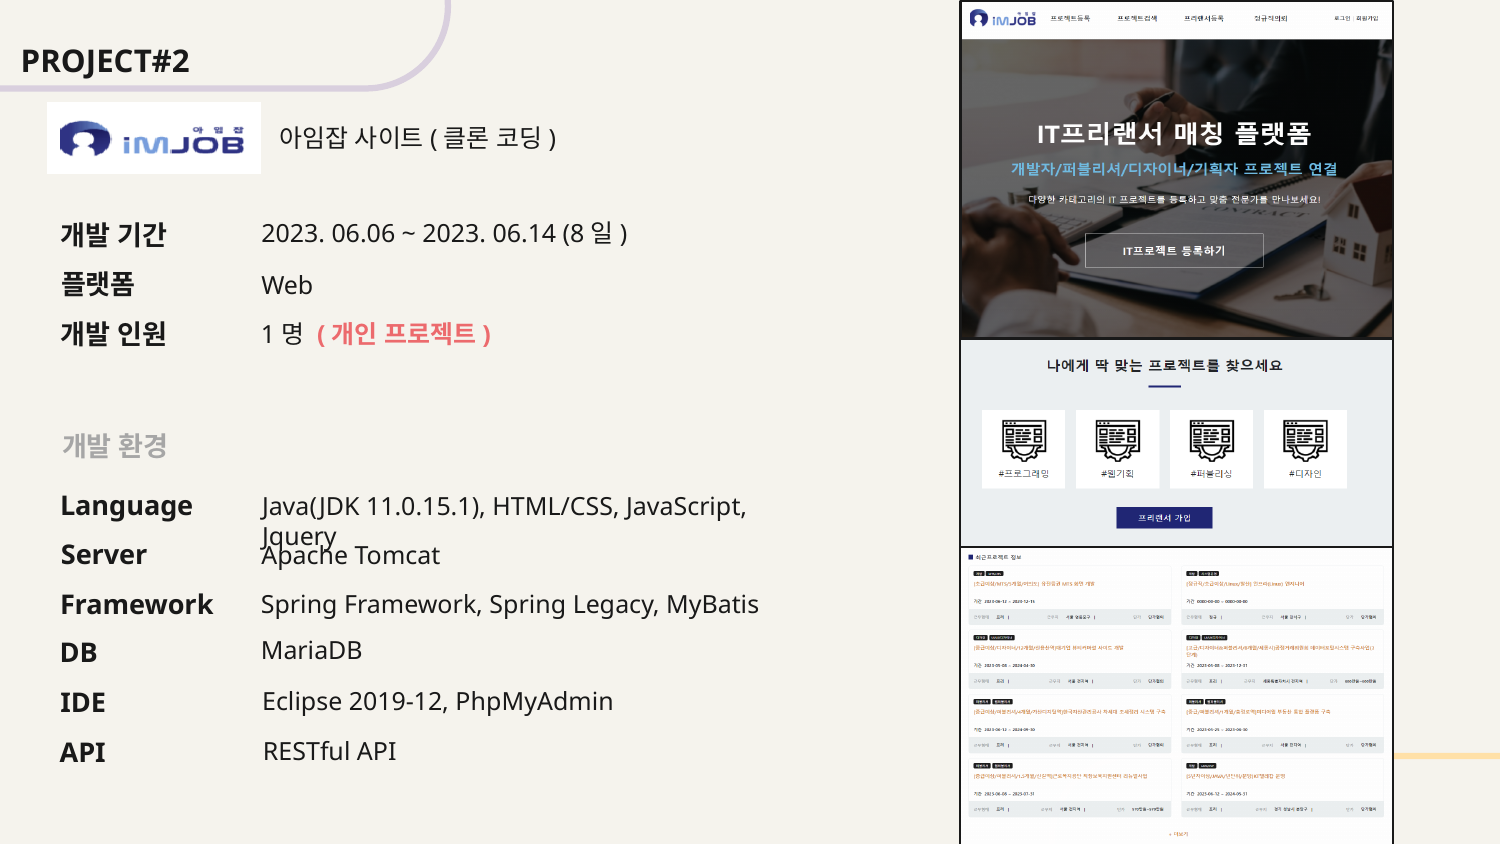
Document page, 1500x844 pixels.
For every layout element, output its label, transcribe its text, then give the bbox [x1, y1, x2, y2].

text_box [44, 473, 246, 775]
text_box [245, 474, 832, 776]
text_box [245, 202, 752, 359]
title PROJECT#2 [5, 25, 246, 94]
text_box 개발 환경 [47, 414, 552, 469]
text_box 아임잡 사이트(클론 코딩) [264, 107, 769, 163]
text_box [45, 202, 244, 357]
picture [960, 1, 1393, 844]
picture [46, 102, 261, 175]
